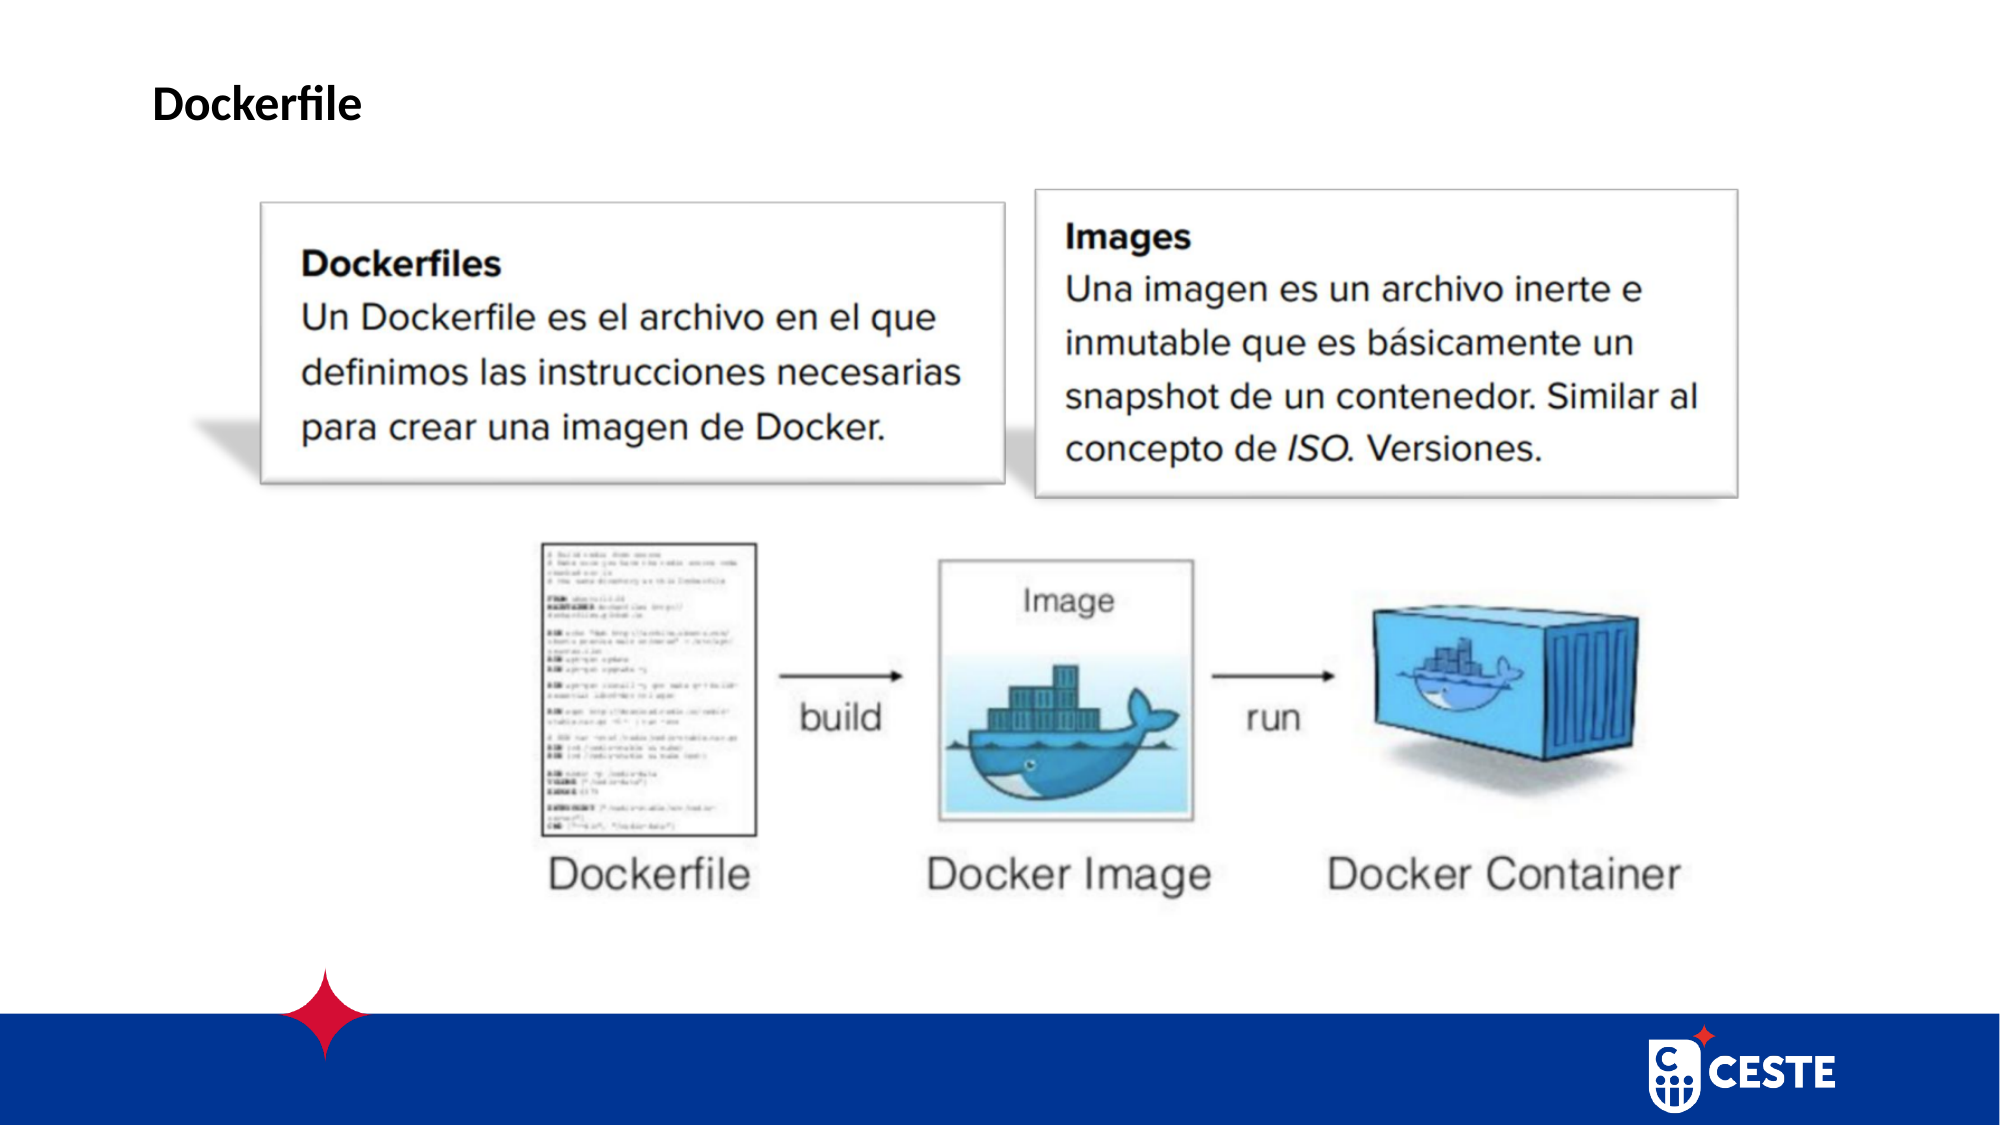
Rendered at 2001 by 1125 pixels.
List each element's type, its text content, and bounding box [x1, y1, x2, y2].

picture [187, 171, 1752, 942]
title Dockerfile [137, 59, 1863, 149]
picture [275, 965, 375, 1064]
picture [1629, 1014, 1854, 1122]
